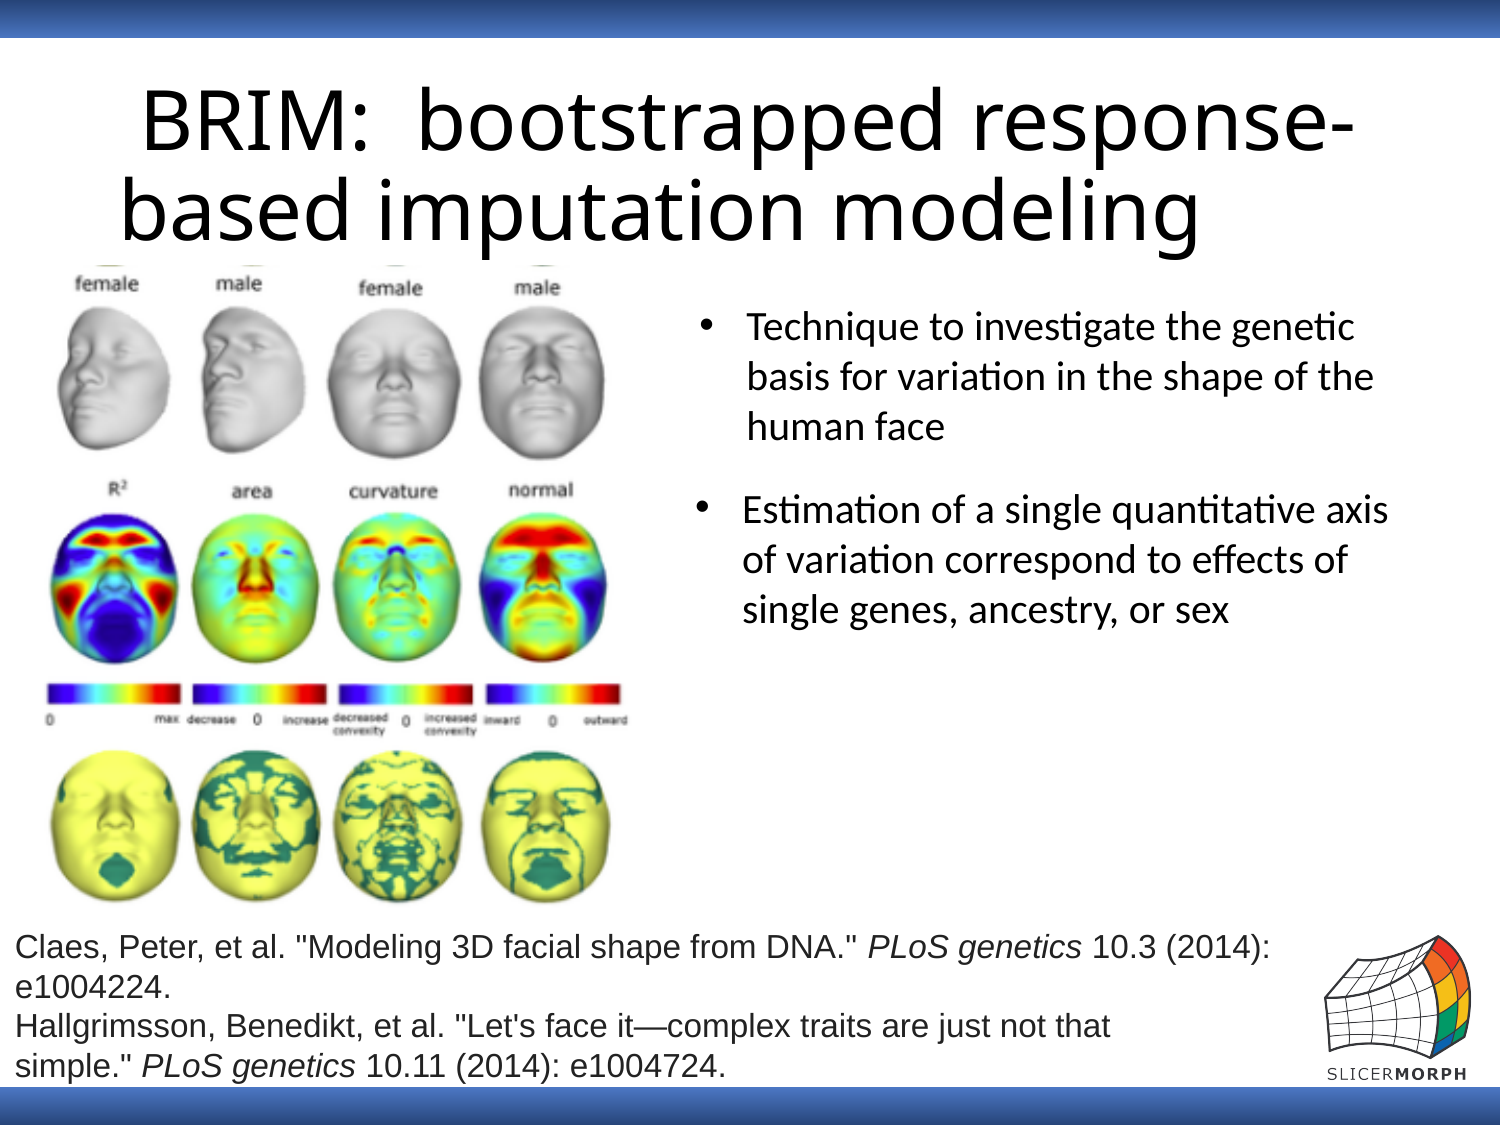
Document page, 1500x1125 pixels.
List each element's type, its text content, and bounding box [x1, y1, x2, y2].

text_box Technique to investigate the genetic basis for variation in the shape of the human face [684, 291, 1411, 457]
picture [1294, 927, 1500, 1087]
text_box Hallgrimsson, Benedikt, et al. "Let's face it—complex traits are just not that simple." PLoS genetics 10.11 (2014): e1004724. [0, 996, 1294, 1092]
title BRIM: bootstrapped response-based imputation modeling [103, 59, 1397, 278]
text_box Estimation of a single quantitative axis of variation correspond to effects of single genes, ancestry, or sex [680, 473, 1431, 684]
text_box Claes, Peter, et al. "Modeling 3D facial shape from DNA." PLoS genetics 10.3 (2014): e1004224. [0, 917, 1322, 1013]
picture [41, 265, 634, 922]
